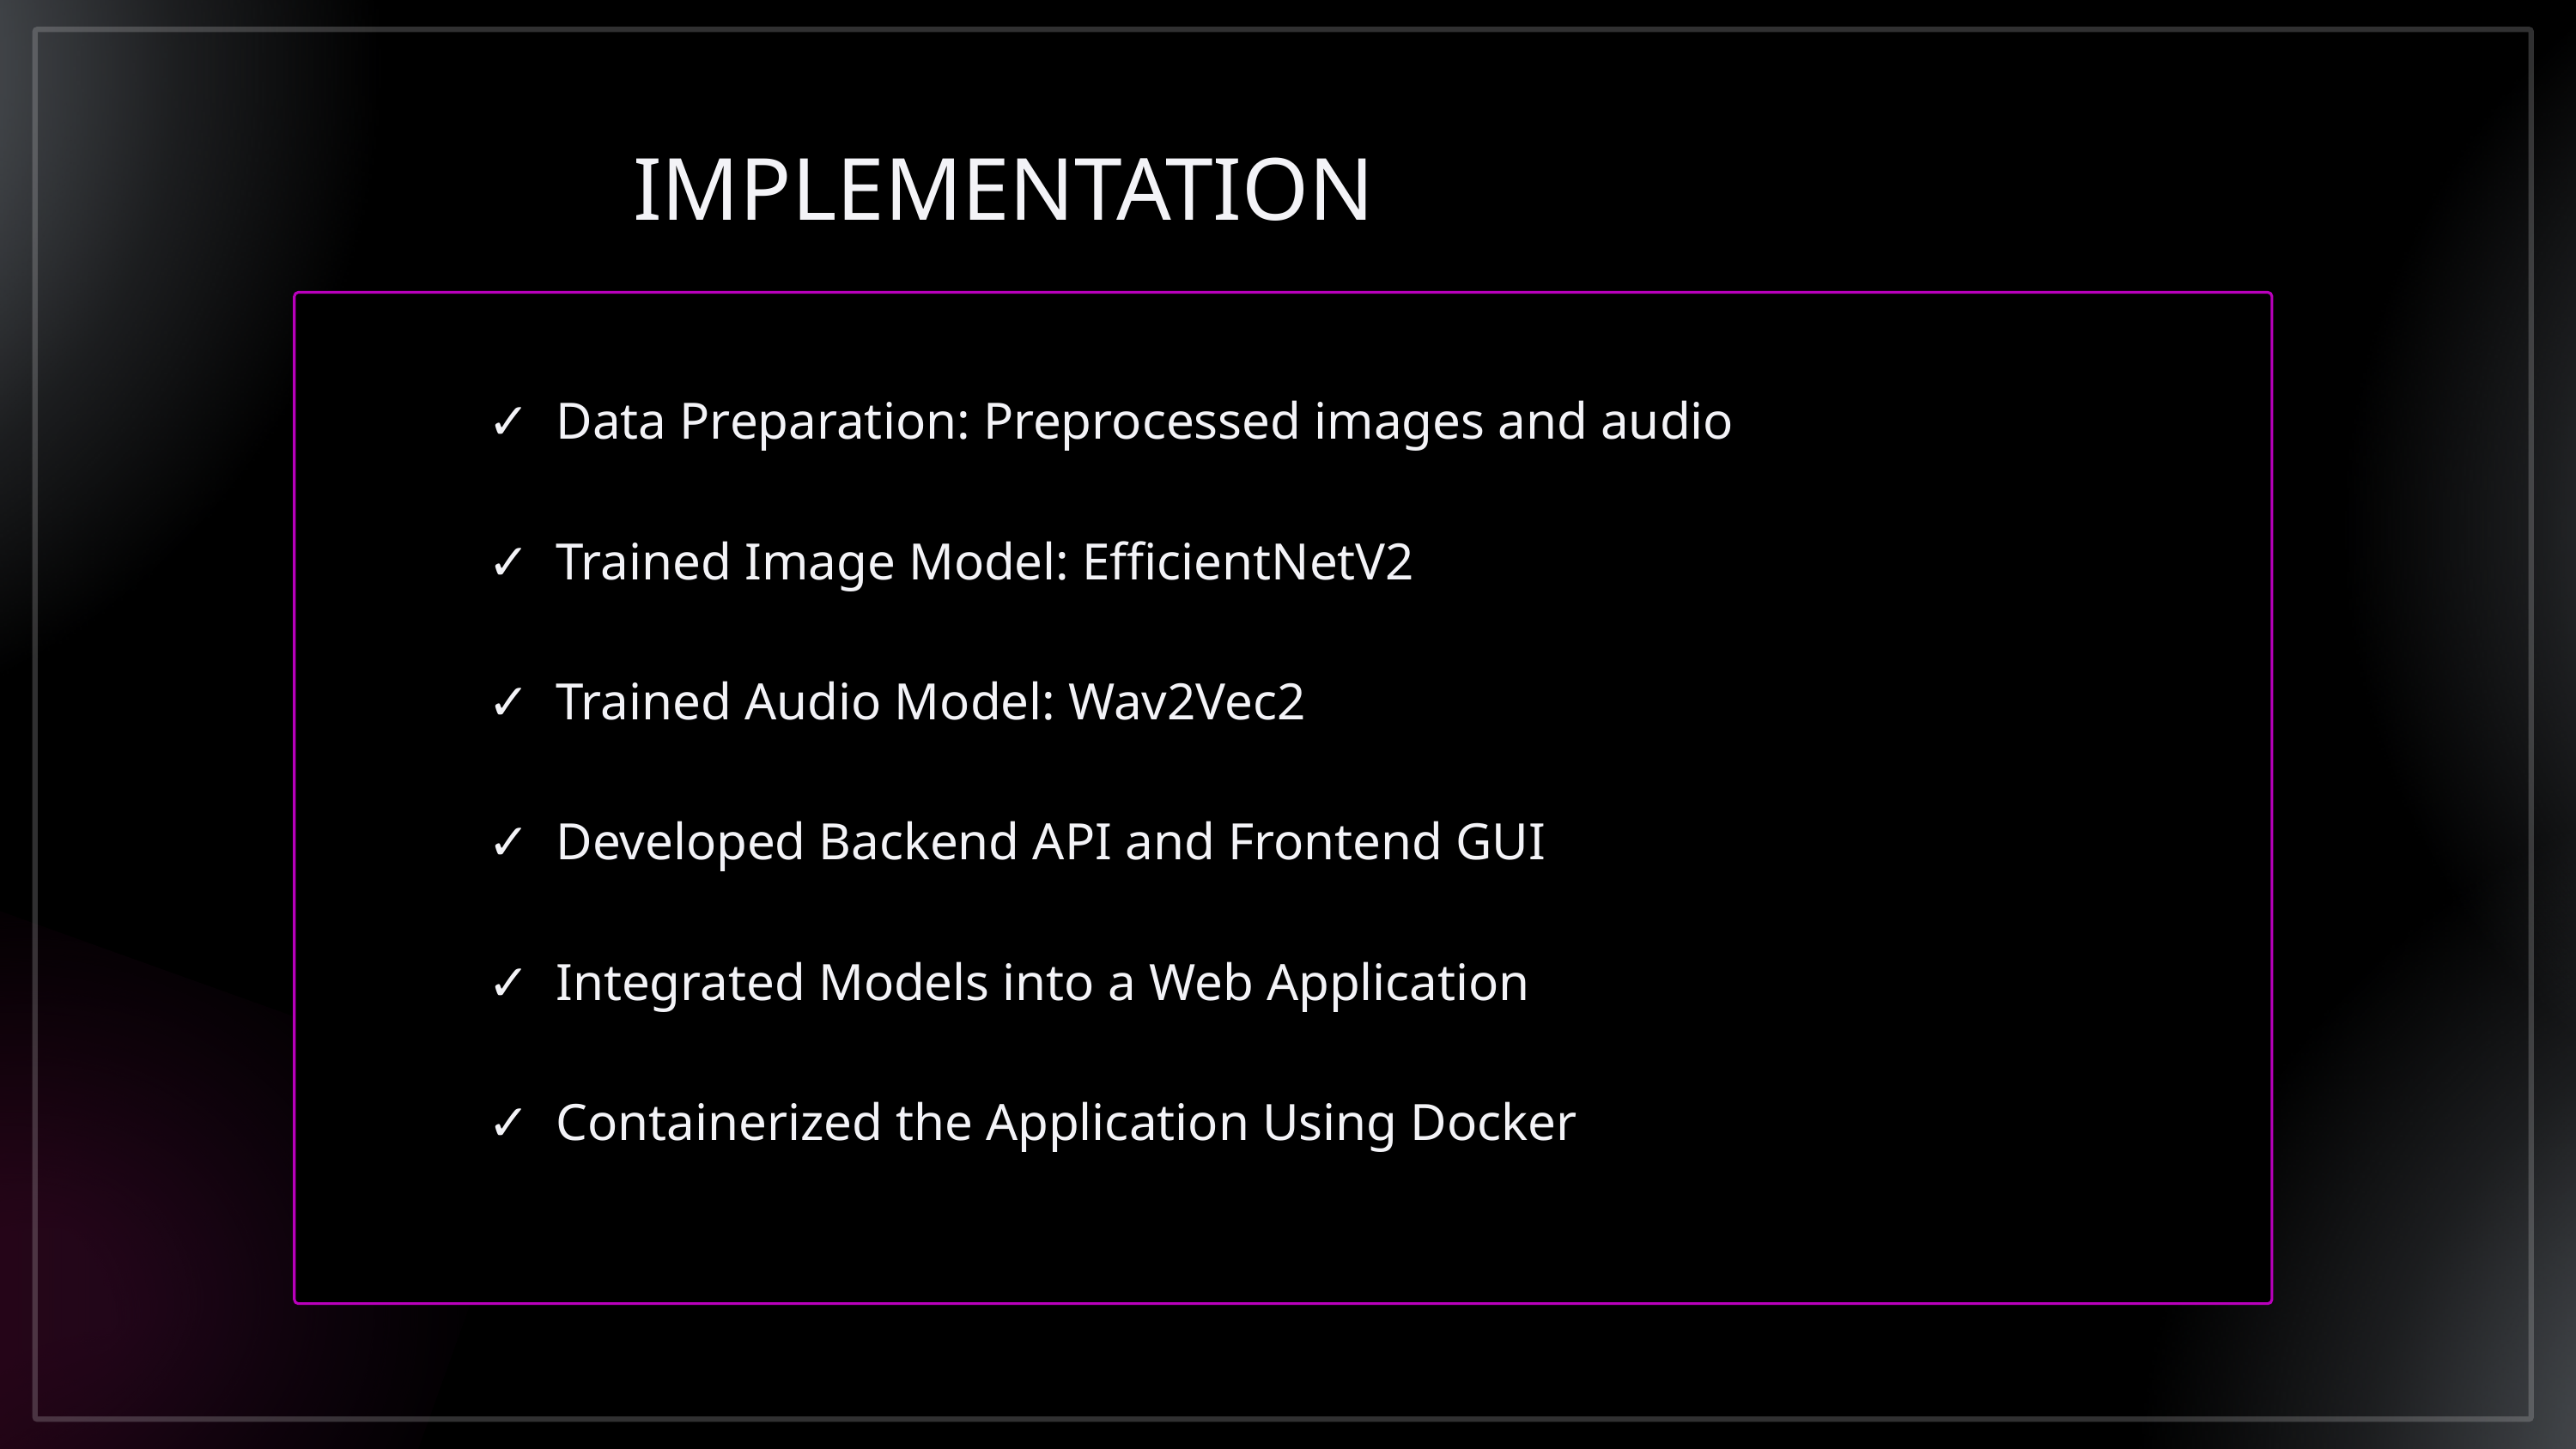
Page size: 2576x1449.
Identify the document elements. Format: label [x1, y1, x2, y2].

text_box [34, 28, 2532, 1420]
text_box [0, 911, 427, 1449]
text_box [2340, 0, 2576, 1215]
text_box [2131, 1215, 2576, 1449]
text_box [0, 0, 387, 753]
